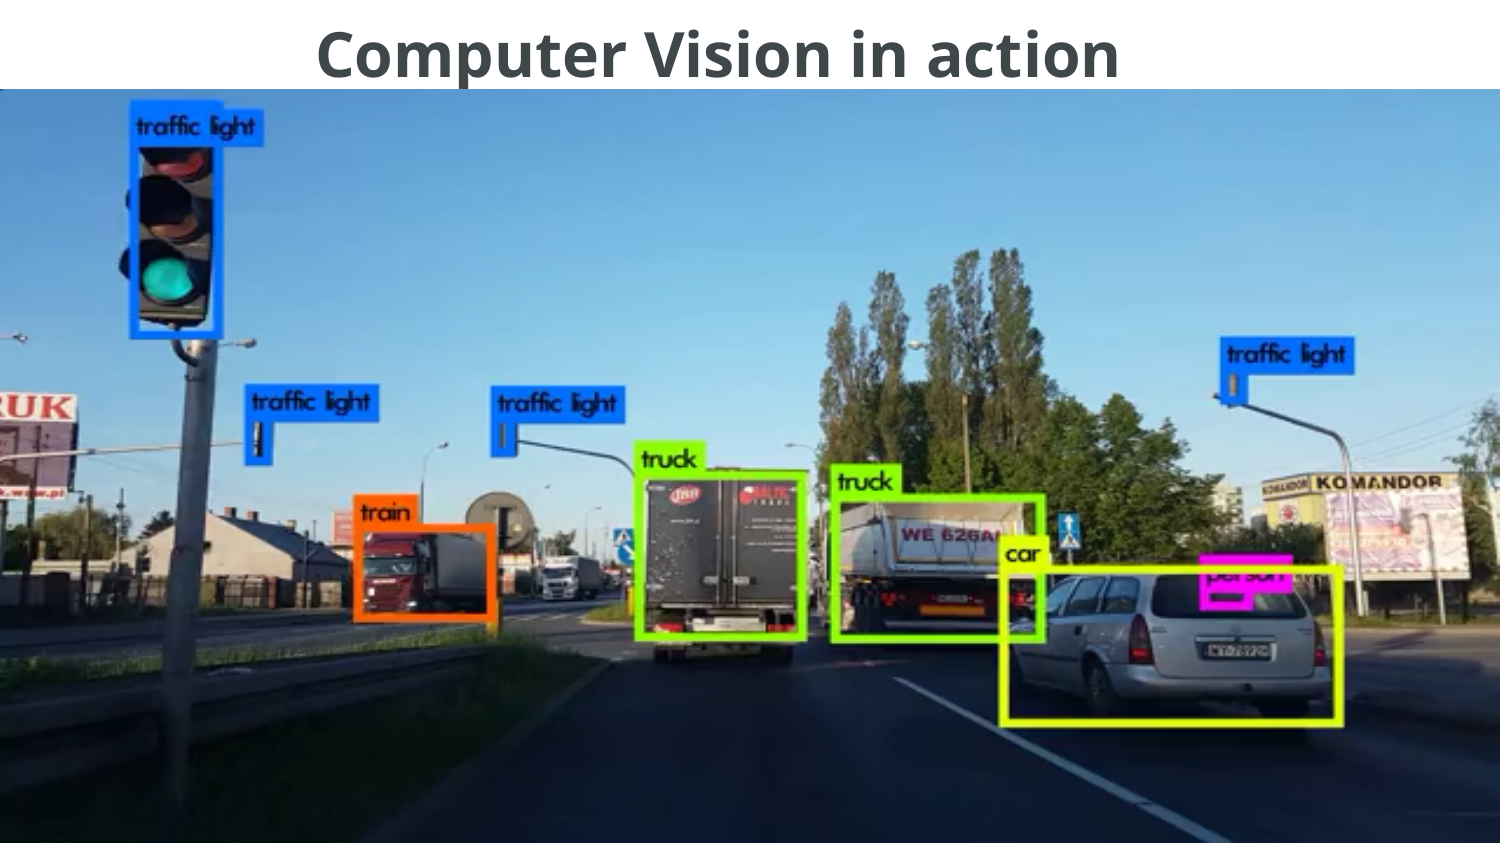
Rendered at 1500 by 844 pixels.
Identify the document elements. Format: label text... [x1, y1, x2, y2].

title Computer Vision in action [300, 0, 1500, 88]
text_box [0, 88, 1500, 844]
